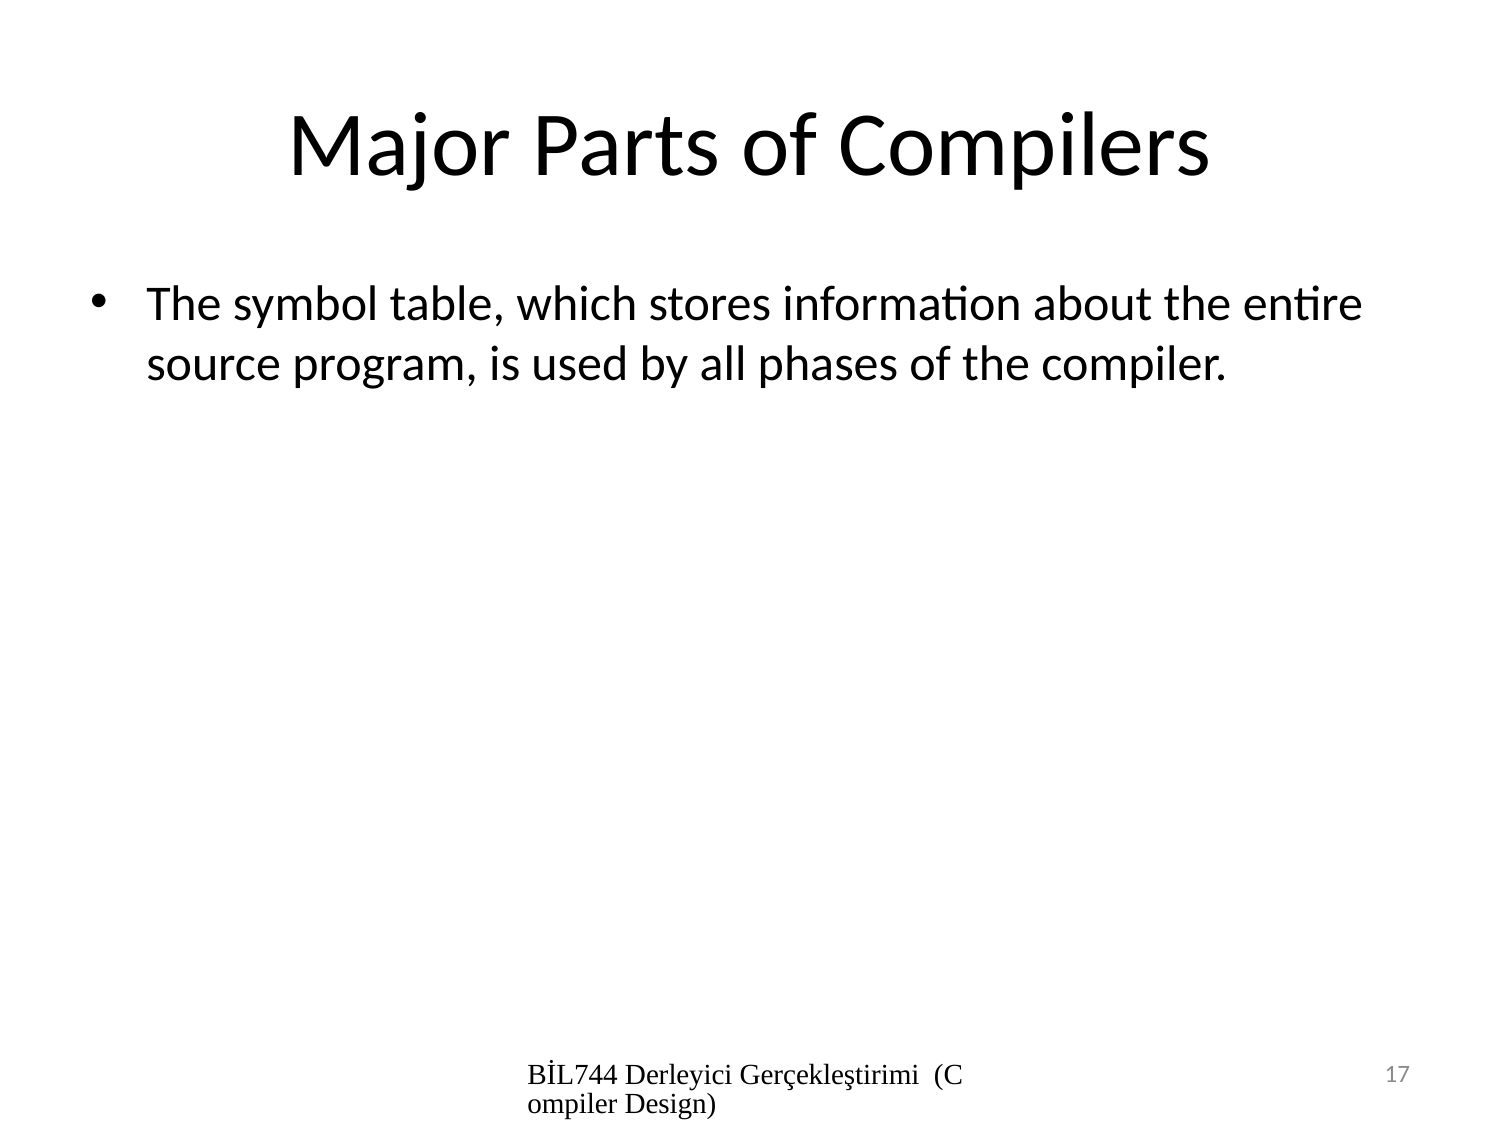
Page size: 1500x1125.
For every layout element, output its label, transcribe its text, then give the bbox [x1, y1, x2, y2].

title Major Parts of Compilers [75, 45, 1425, 233]
list The symbol table, which stores information about the entire source program, is used by all phases of the compiler. [75, 262, 1425, 1005]
footer BİL744 Derleyici Gerçekleştirimi (Compiler Design) [512, 1042, 988, 1103]
slide_number 17 [1074, 1042, 1425, 1103]
